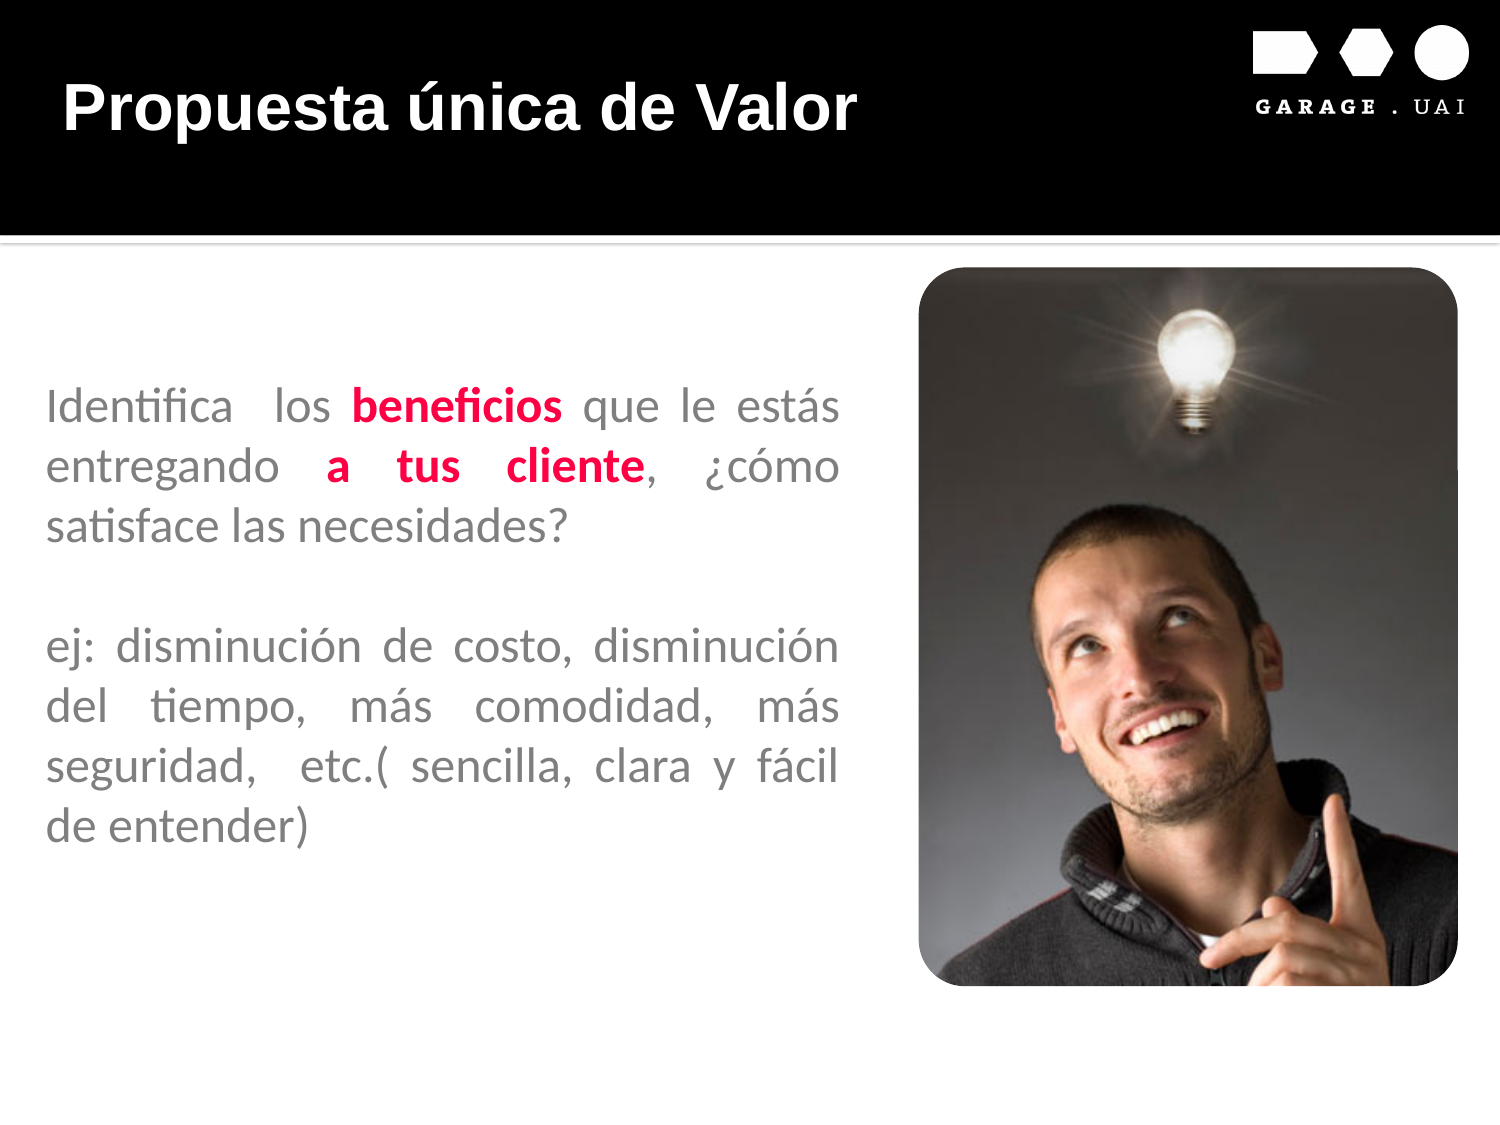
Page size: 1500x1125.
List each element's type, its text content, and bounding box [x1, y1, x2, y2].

picture [918, 267, 1458, 987]
picture [1253, 25, 1469, 114]
text_box Identifica los beneficios que le estás entregando a tus cliente, ¿cómo satisface las necesidades? ej: disminución de costo, disminución del tiempo, más comodidad, más seguridad, etc.( sencilla, clara y fácil de entender) [22, 445, 856, 1125]
text_box Propuesta única de Valor [47, 56, 1091, 153]
